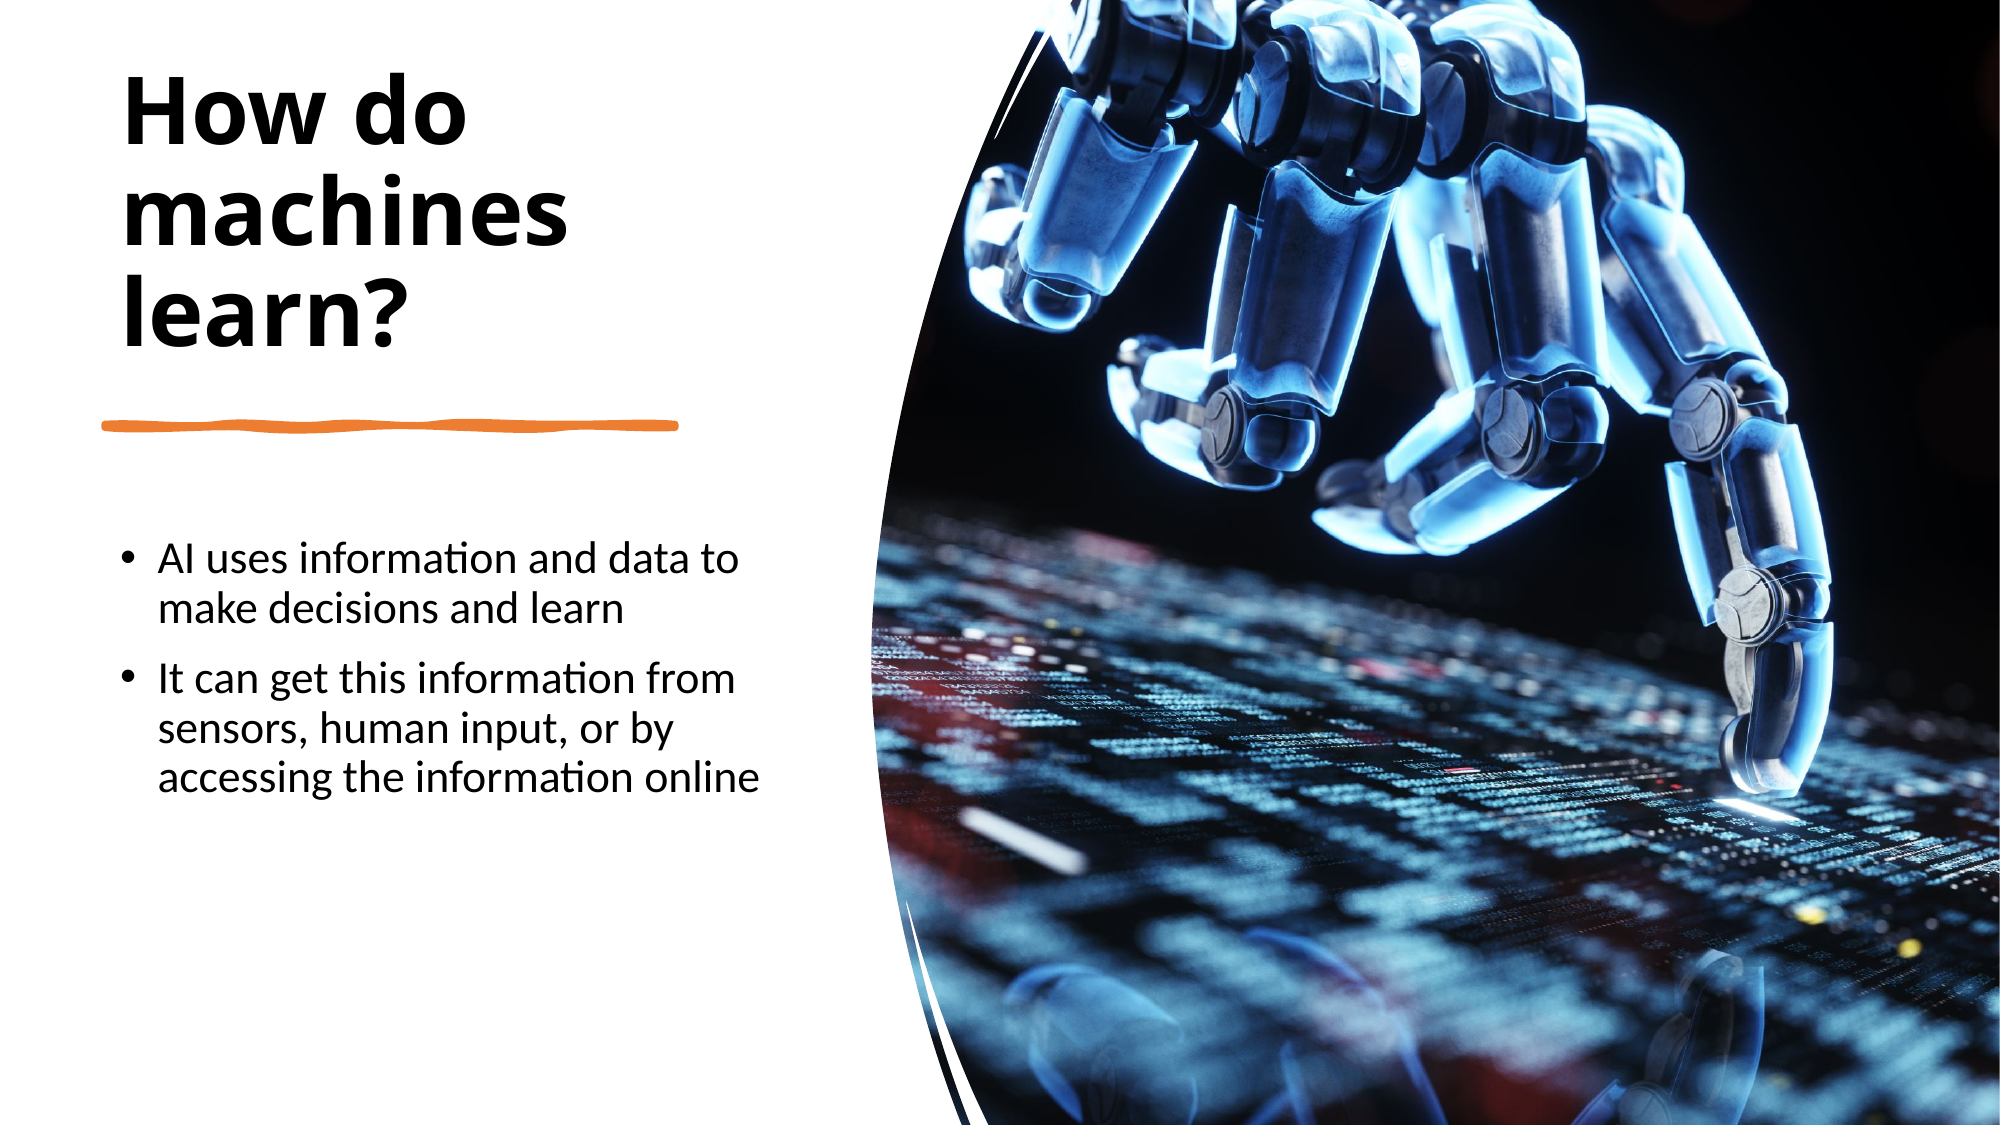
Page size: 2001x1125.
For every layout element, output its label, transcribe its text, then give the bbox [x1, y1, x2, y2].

picture [871, 0, 2000, 1125]
text_box [103, 421, 676, 431]
list AI uses information and data to make decisions and learn It can get this information from sensors, human input, or by accessing the information online [105, 526, 802, 1072]
text_box [0, 0, 871, 1125]
title How do machines learn? [105, 53, 822, 375]
